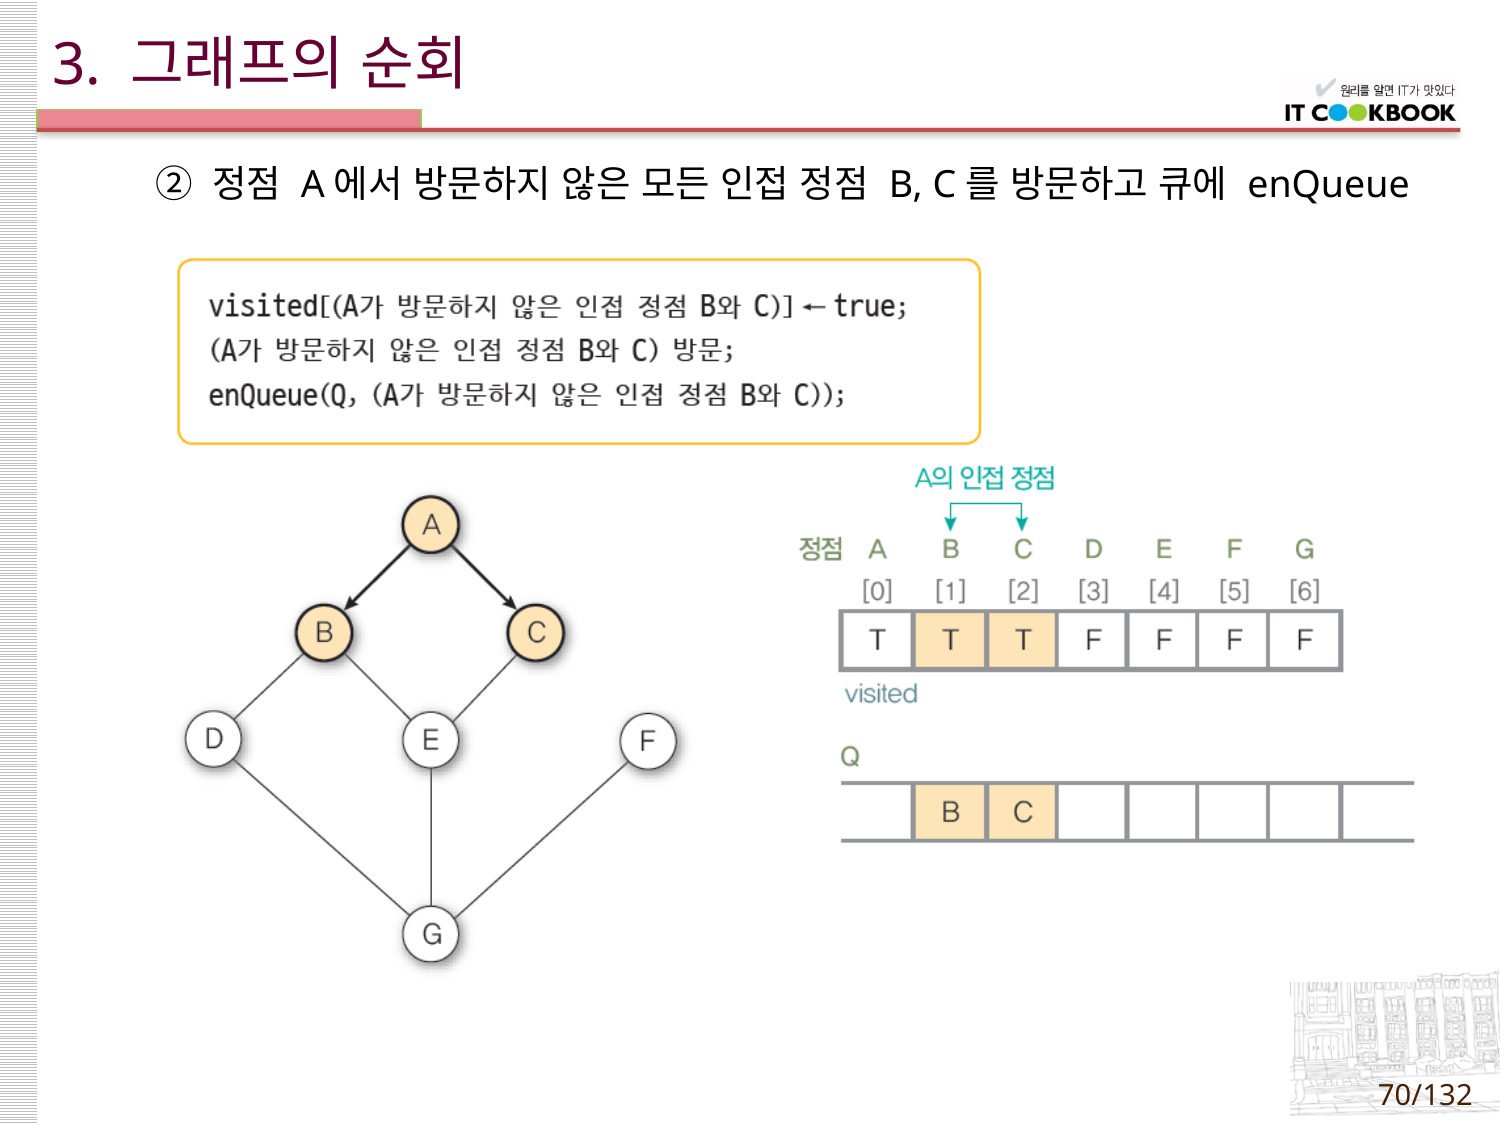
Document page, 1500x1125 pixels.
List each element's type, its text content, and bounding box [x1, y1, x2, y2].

picture [1398, 1091, 1407, 1103]
picture [1290, 874, 1500, 1125]
picture [170, 251, 1418, 983]
picture [1281, 75, 1459, 123]
list ② 정점 A에서 방문하지 않은 모든 인접 정점 B, C를 방문하고 큐에 enQueue [37, 152, 1463, 1091]
title 3. 그래프의 순회 [37, 13, 1278, 109]
